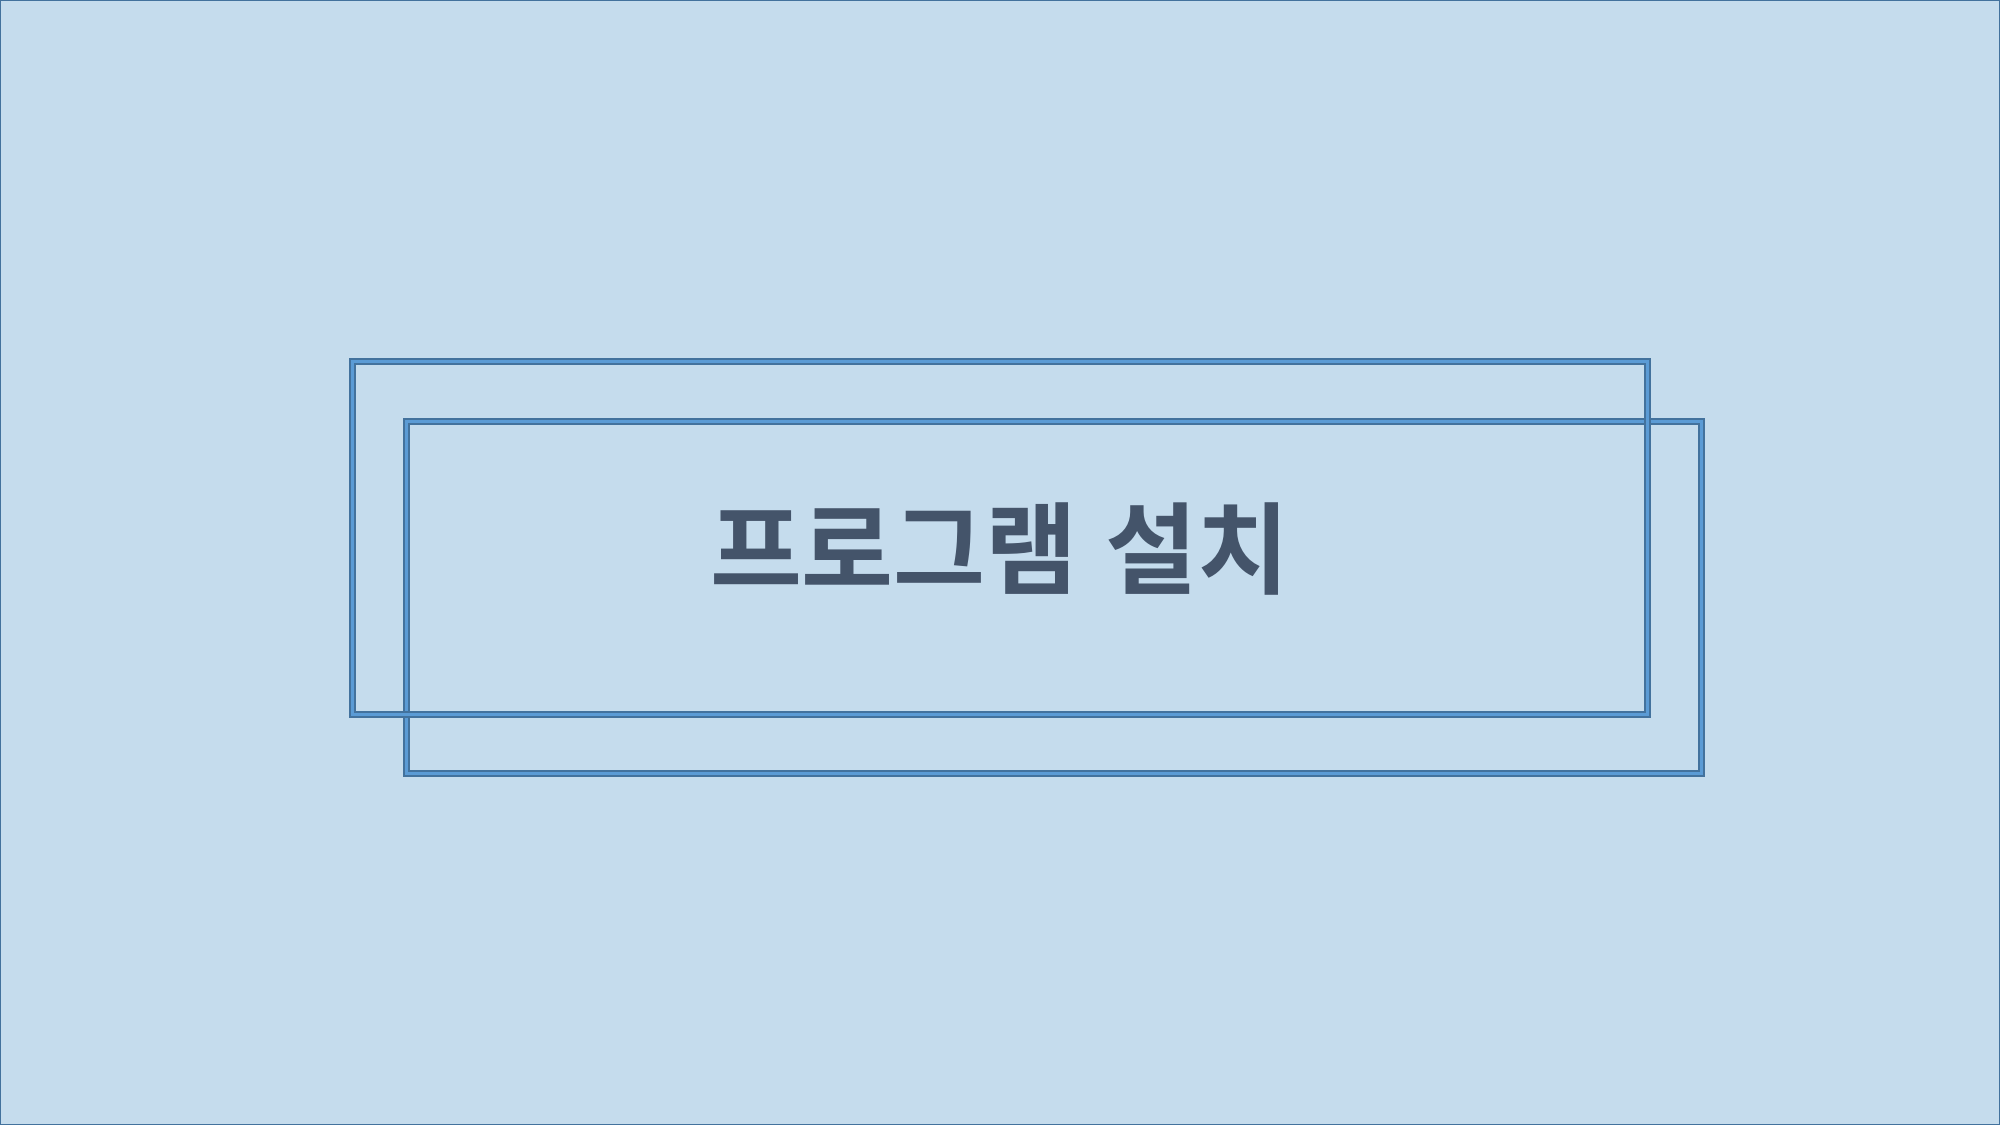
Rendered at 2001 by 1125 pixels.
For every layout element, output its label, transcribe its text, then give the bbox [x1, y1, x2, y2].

text_box 프로그램 설치 [445, 479, 1555, 614]
text_box [0, 0, 2000, 1125]
text_box [349, 358, 1651, 718]
text_box [403, 418, 1705, 777]
